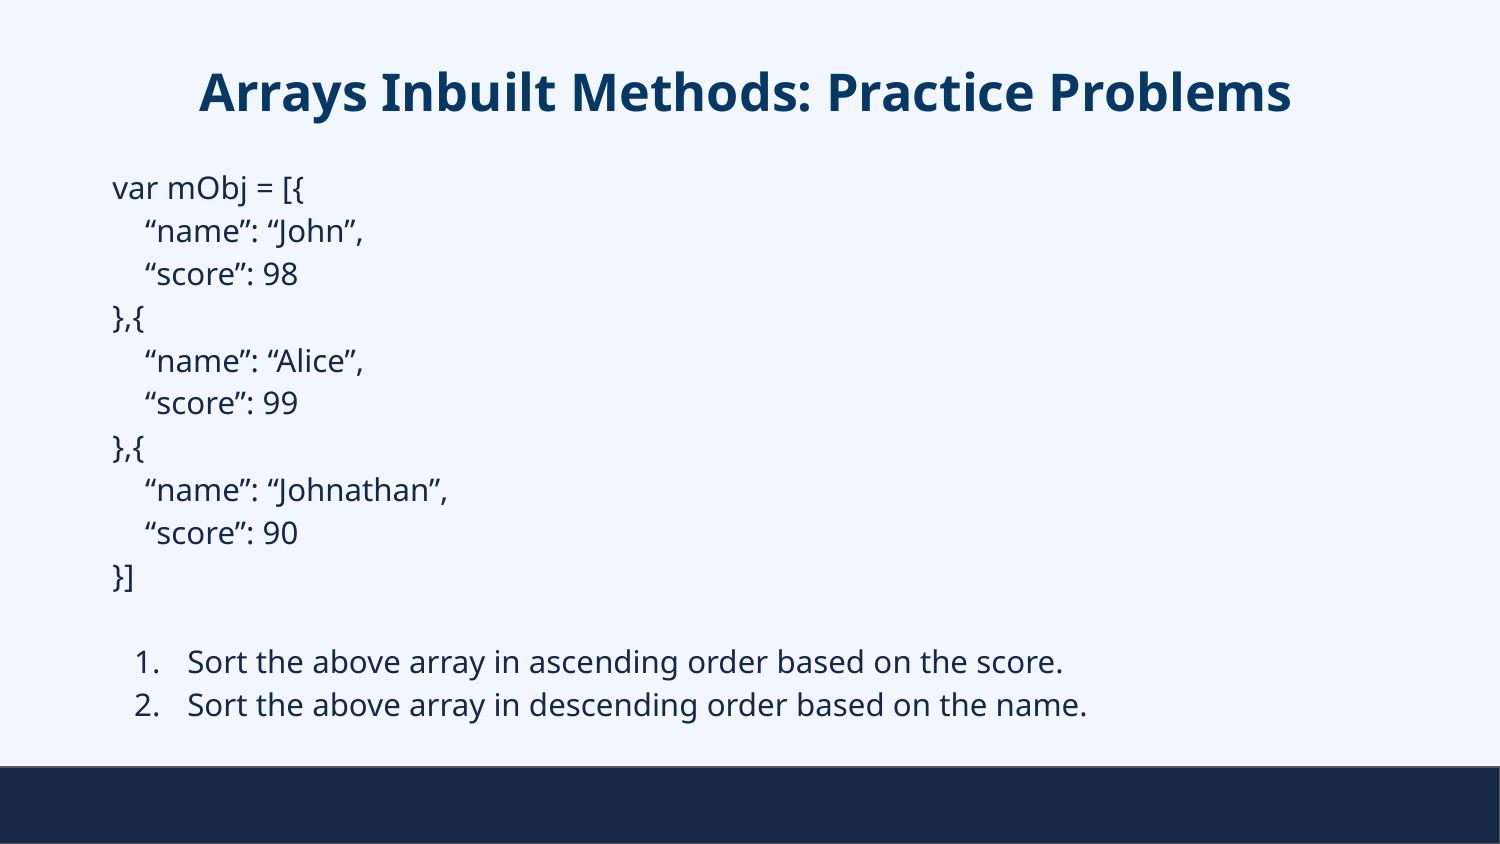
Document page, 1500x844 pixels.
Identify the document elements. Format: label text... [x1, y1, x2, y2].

text_box var mObj = [{ “name”: “John”, “score”: 98 },{ “name”: “Alice”, “score”: 99 },{ “name”: “Johnathan”, “score”: 90 }] Sort the above array in ascending order based on the score. Sort the above array in descending order based on the name. [97, 147, 1397, 736]
text_box [0, 767, 1500, 844]
title Arrays Inbuilt Methods: Practice Problems [29, 35, 1462, 148]
